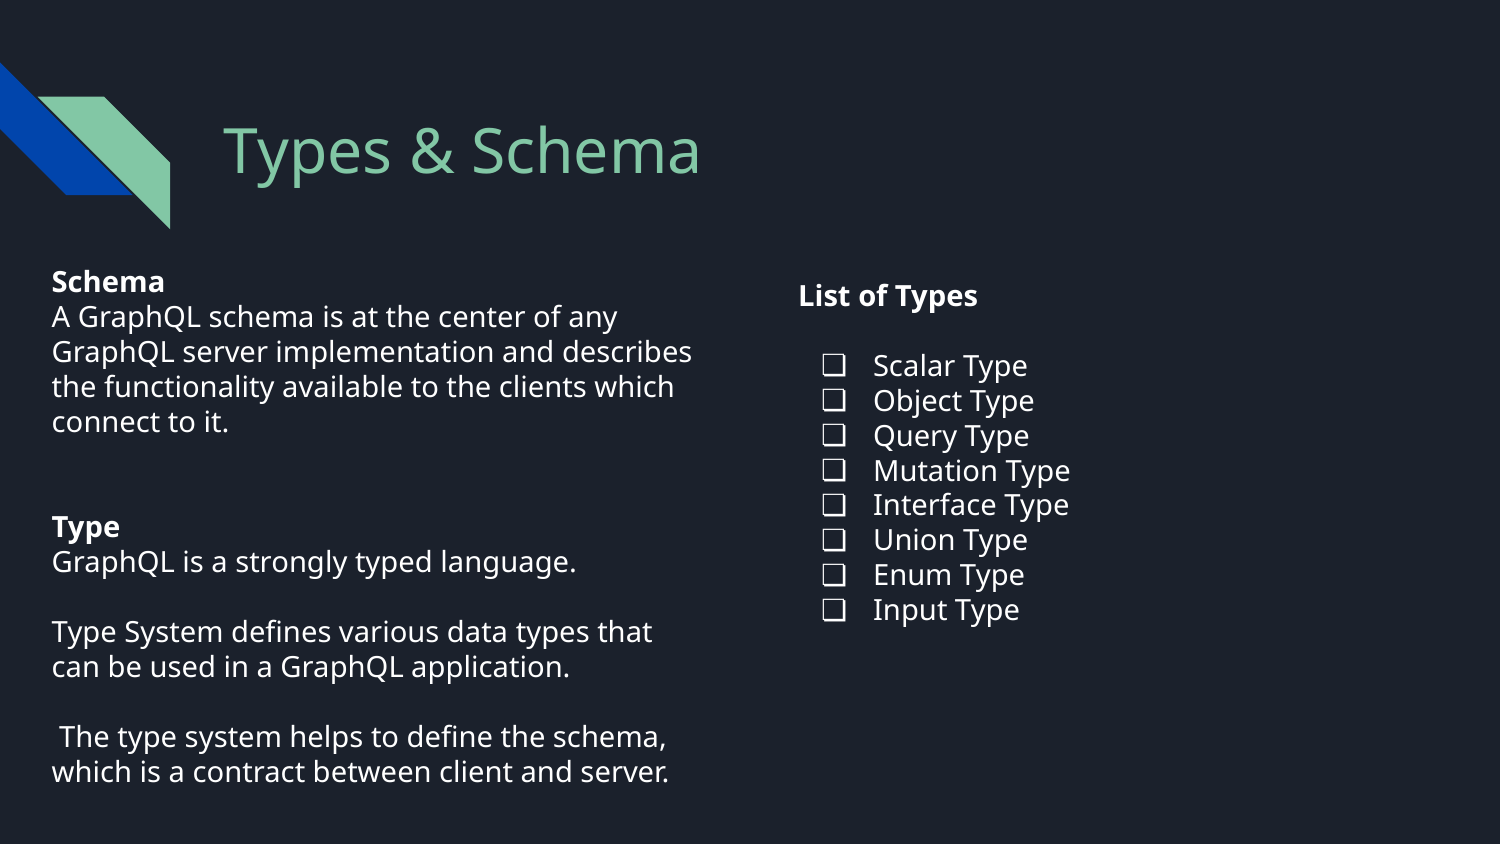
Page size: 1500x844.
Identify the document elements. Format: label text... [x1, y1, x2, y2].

title Schema A GraphQL schema is at the center of any GraphQL server implementation and describes the functionality available to the clients which connect to it. Type GraphQL is a strongly typed language. Type System defines various data types that can be used in a GraphQL application. The type system helps to define the schema, which is a contract between client and server. [36, 248, 711, 805]
subtitle Types & Schema [209, 95, 978, 199]
title List of Types Scalar Type Object Type Query Type Mutation Type Interface Type Union Type Enum Type Input Type [783, 261, 1458, 819]
